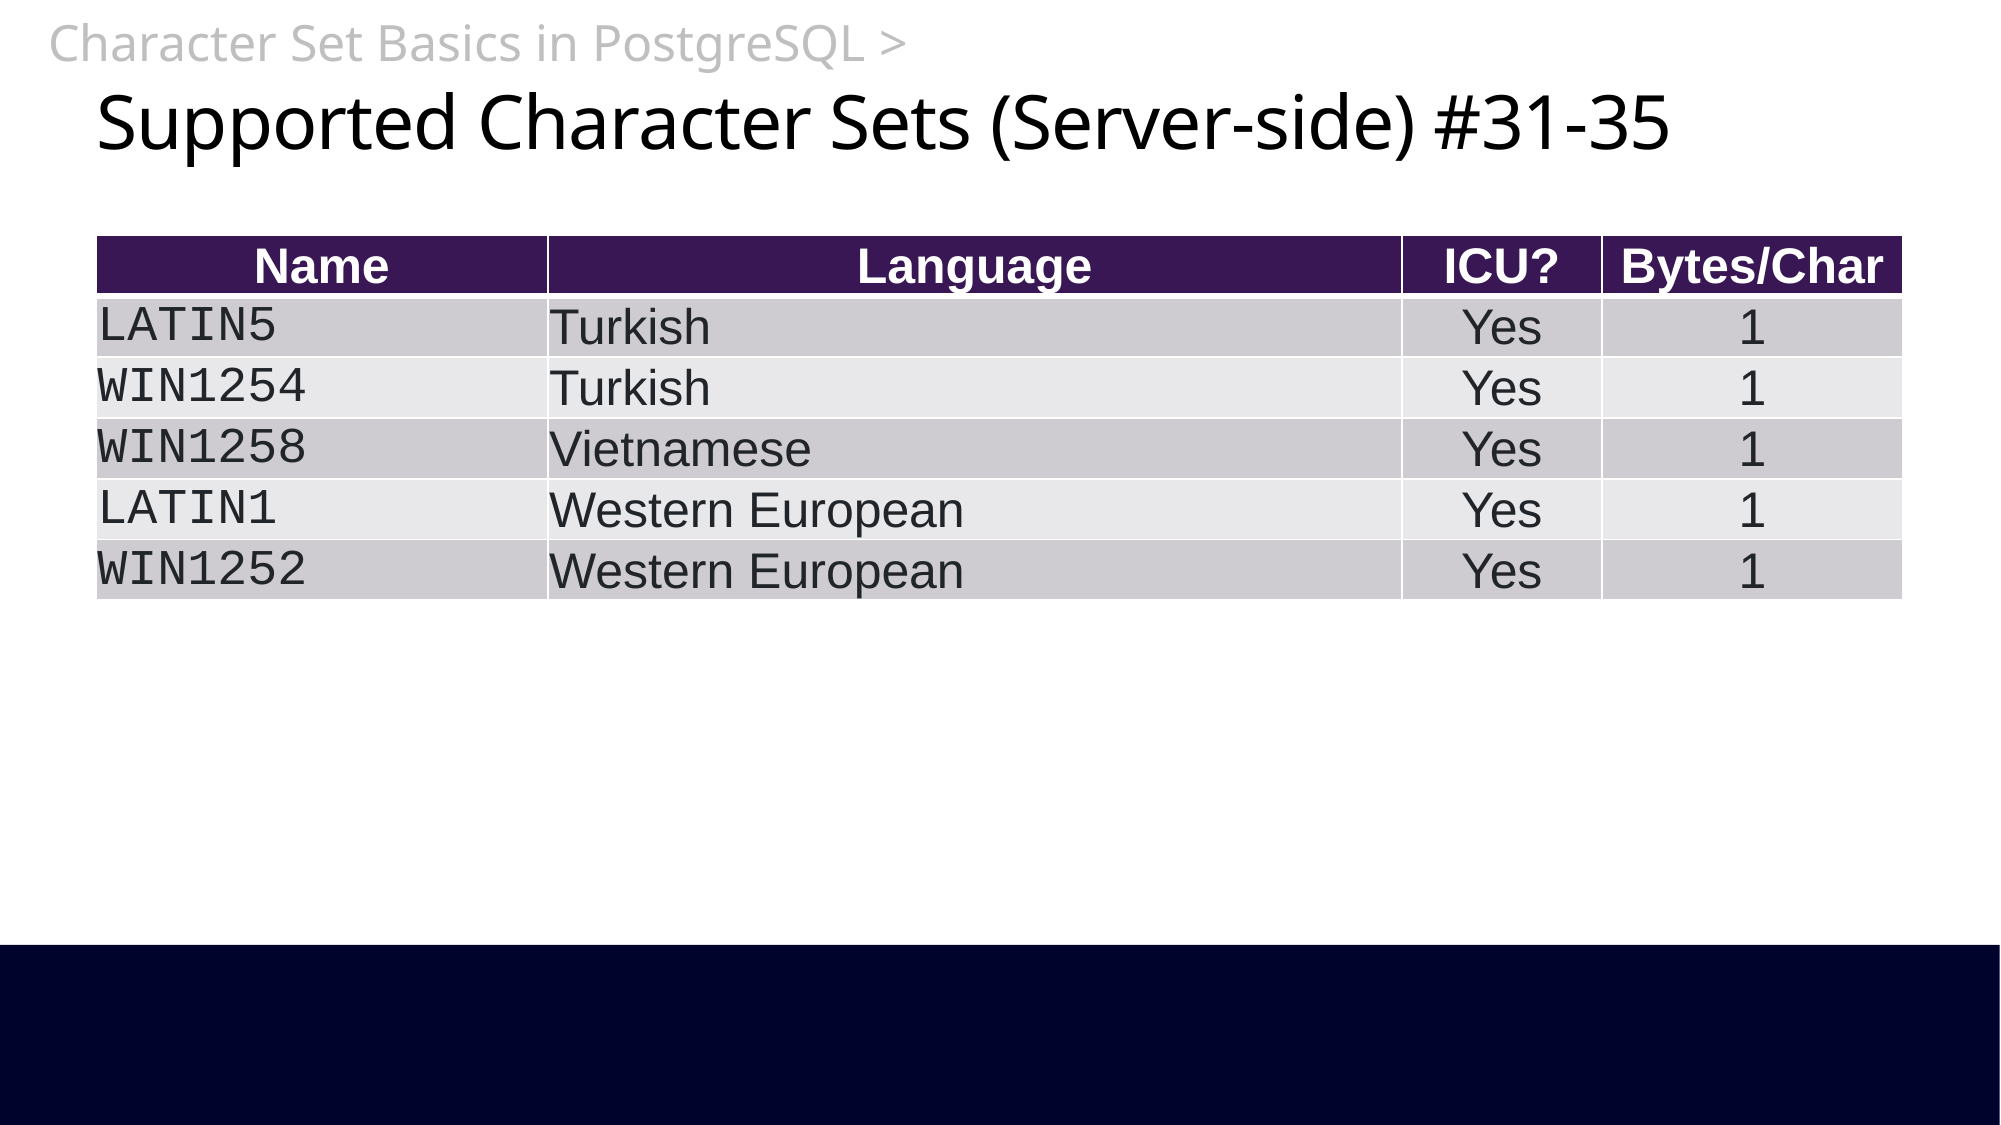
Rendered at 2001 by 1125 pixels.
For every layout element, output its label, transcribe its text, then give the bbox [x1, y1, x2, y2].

table_cell WIN1258 [97, 419, 547, 478]
table_header Bytes/​Char [1603, 236, 1902, 293]
table_cell WIN1254 [97, 358, 547, 417]
table_header Language [549, 236, 1401, 293]
table_header ICU? [1403, 236, 1601, 293]
table_cell Turkish [549, 358, 1401, 417]
table_cell 1 [1603, 299, 1902, 356]
table_cell Yes [1403, 358, 1601, 417]
table_cell Yes [1403, 299, 1601, 356]
table_cell Western European [549, 480, 1401, 539]
table_header Name [97, 236, 547, 293]
table_cell Yes [1403, 540, 1601, 599]
table_cell 1 [1603, 419, 1902, 478]
table_cell Yes [1403, 419, 1601, 478]
table_cell LATIN5 [97, 299, 547, 356]
title Supported Character Sets (Server-side) #31-35 [96, 75, 1904, 166]
table_cell Turkish [549, 299, 1401, 356]
table_cell Yes [1403, 480, 1601, 539]
table_cell 1 [1603, 540, 1902, 599]
list Character Set Basics in PostgreSQL > [48, 11, 1952, 72]
table_cell 1 [1603, 480, 1902, 539]
table_cell WIN1252 [97, 540, 547, 599]
table_cell 1 [1603, 358, 1902, 417]
table_cell LATIN1 [97, 480, 547, 539]
table_cell Vietnamese [549, 419, 1401, 478]
table_cell Western European [549, 540, 1401, 599]
